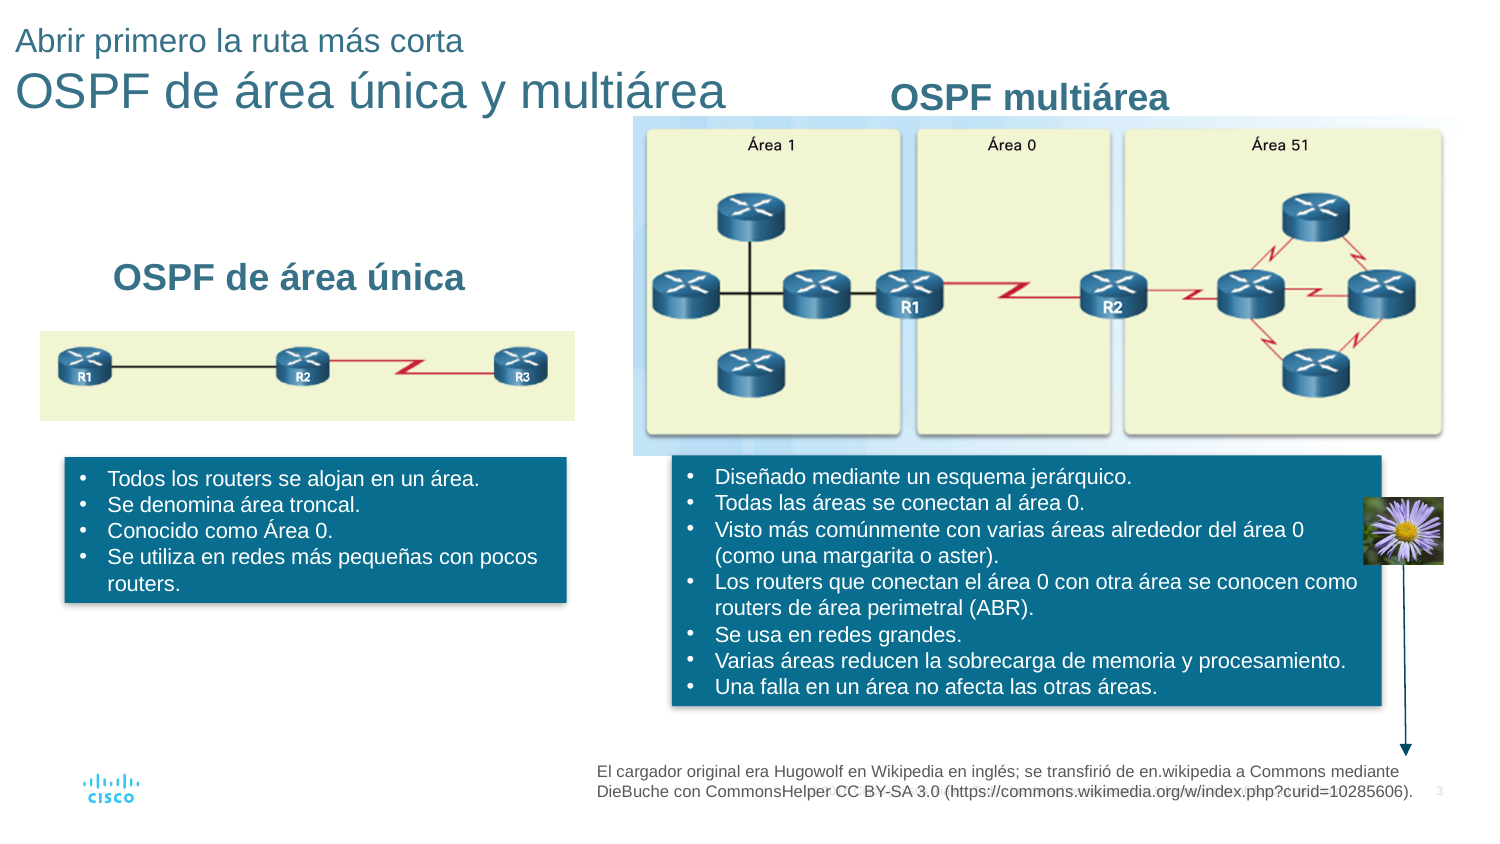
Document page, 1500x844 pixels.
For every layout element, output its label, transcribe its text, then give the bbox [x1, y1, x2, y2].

text_box OSPF multiárea [875, 65, 1247, 115]
text_box Diseñado mediante un esquema jerárquico. Todas las áreas se conectan al área 0. Visto más comúnmente con varias áreas alrededor del área 0 (como una margarita o aster). Los routers que conectan el área 0 con otra área se conocen como routers de área perimetral (ABR). Se usa en redes grandes. Varias áreas reducen la sobrecarga de memoria y procesamiento. Una falla en un área no afecta las otras áreas. [671, 464, 1382, 707]
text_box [1403, 564, 1407, 757]
text_box El cargador original era Hugowolf en Wikipedia en inglés; se transfirió de en.wikipedia a Commons mediante DieBuche con CommonsHelper CC BY-SA 3.0 (https://commons.wikimedia.org/w/index.php?curid=10285606). [582, 753, 1490, 809]
picture [40, 331, 575, 421]
title Abrir primero la ruta más corta OSPF de área única y multiárea [0, 6, 1500, 131]
text_box Todos los routers se alojan en un área. Se denomina área troncal. Conocido como Área 0. Se utiliza en redes más pequeñas con pocos routers. [64, 457, 567, 603]
picture [1364, 496, 1444, 565]
text_box OSPF de área única [98, 245, 480, 305]
picture [633, 116, 1457, 456]
